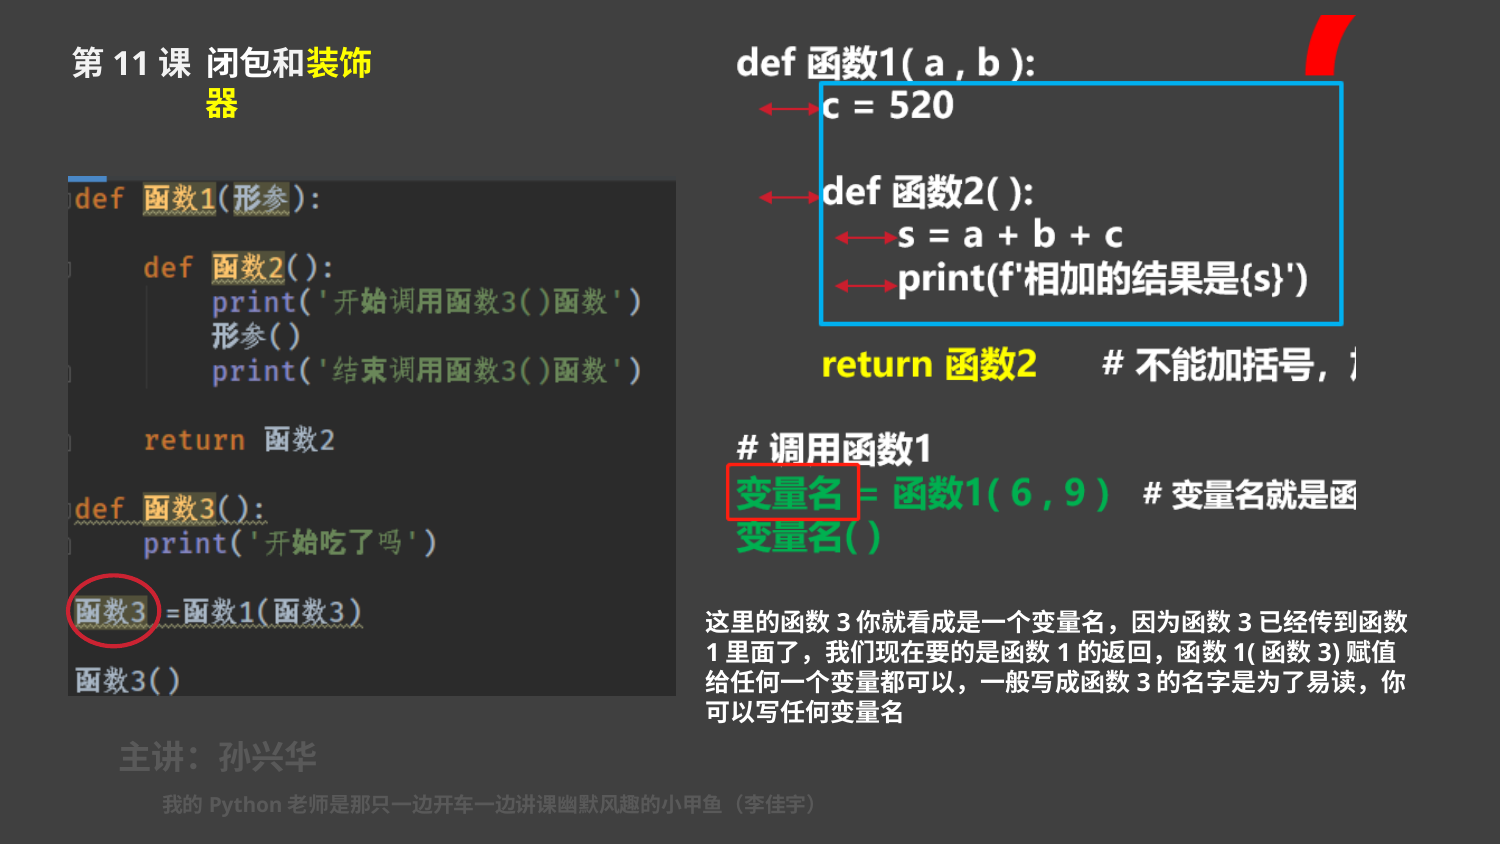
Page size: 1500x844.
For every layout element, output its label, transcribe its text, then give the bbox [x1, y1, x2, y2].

picture [67, 176, 677, 696]
text_box 这里的函数3你就看成是一个变量名，因为函数3已经传到函数1里面了，我们现在要的是函数1的返回，函数1(函数3)赋值给任何一个变量都可以，一般写成函数3的名字是为了易读，你可以写任何变量名 [690, 598, 1432, 734]
text_box 第11课 闭包和装饰器 [41, 34, 403, 91]
picture [716, 15, 1356, 576]
